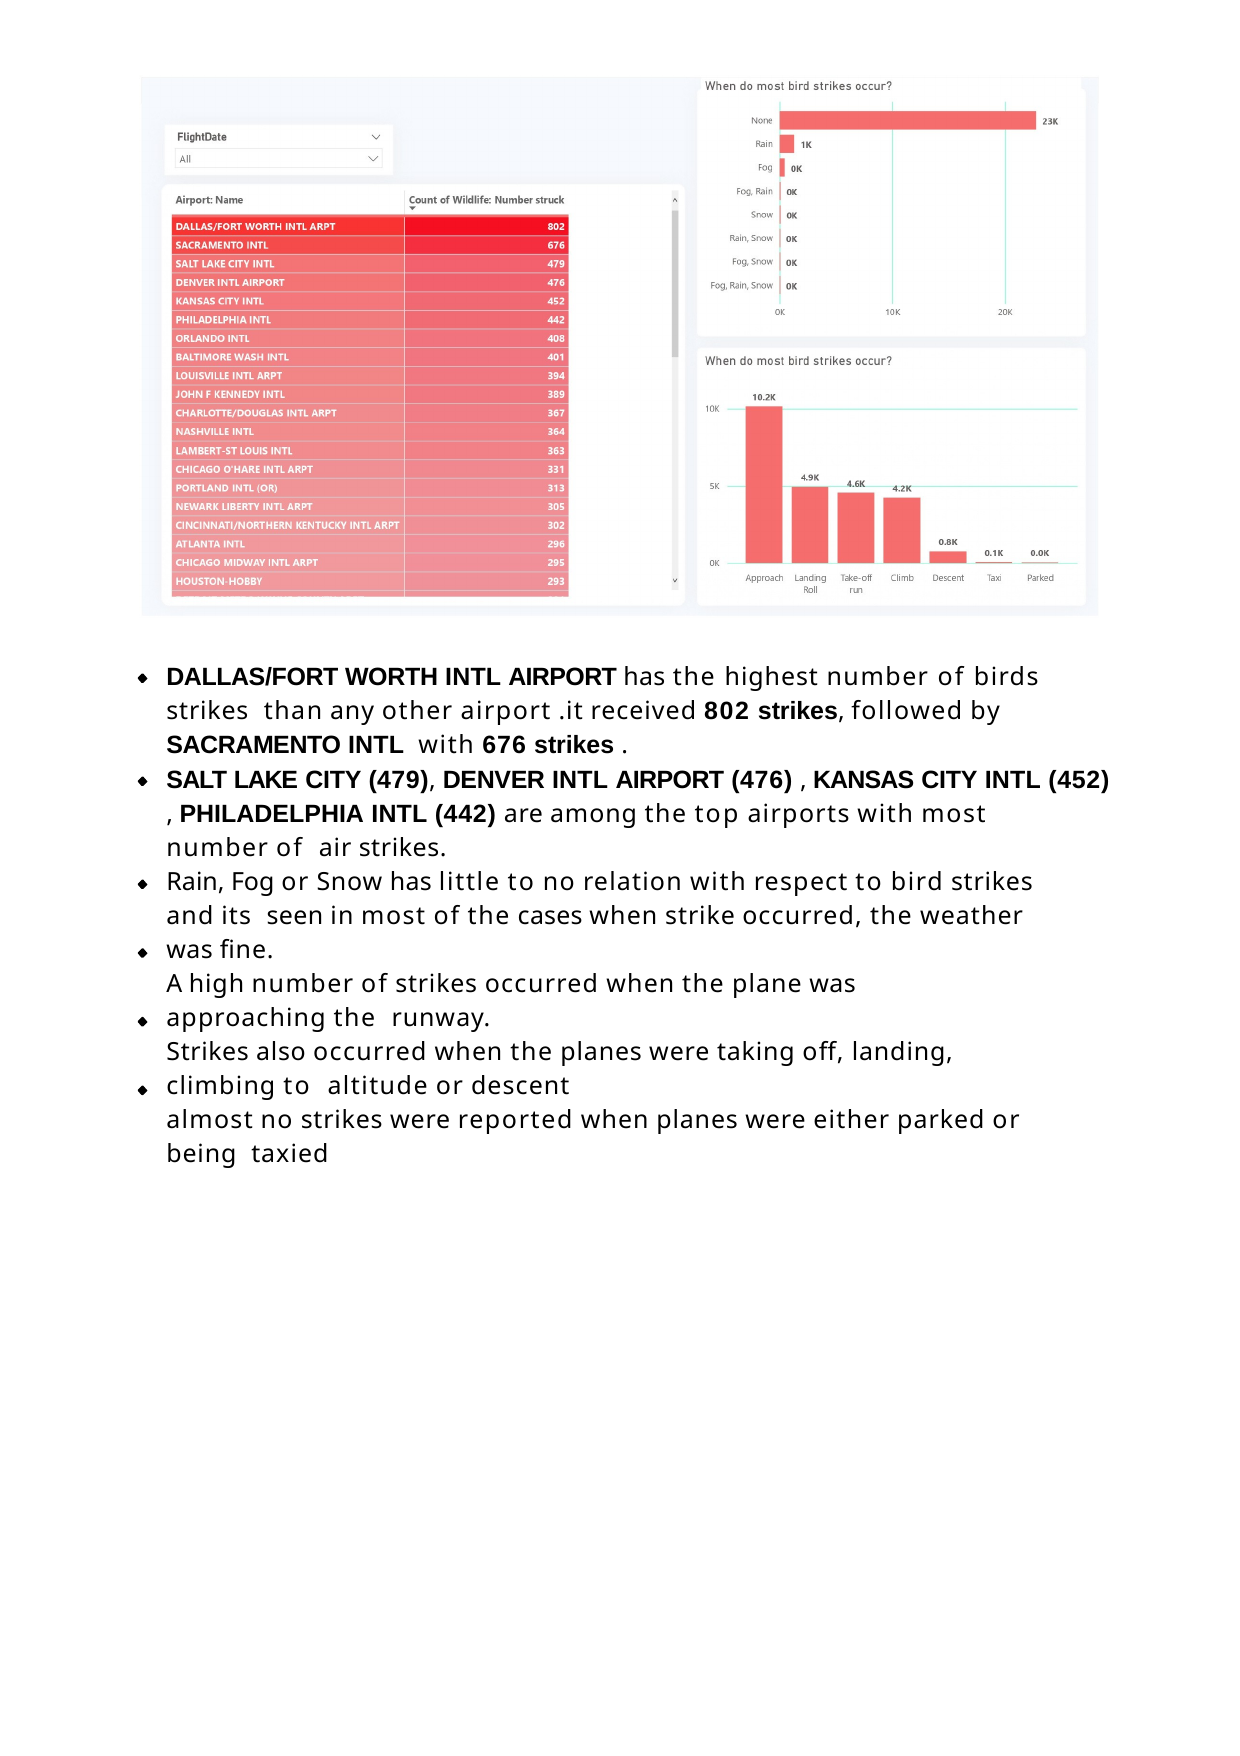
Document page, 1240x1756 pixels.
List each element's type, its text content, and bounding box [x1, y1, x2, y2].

text_box [137, 673, 148, 683]
picture [138, 75, 1099, 619]
text_box [137, 776, 148, 786]
text_box DALLAS/FORT WORTH INTL AIRPORT has the highest number of birds strikes than any other airport .it received 802 strikes, followed by SACRAMENTO INTL with 676 strikes . SALT LAKE CITY (479), DENVER INTL AIRPORT (476) , KANSAS CITY INTL (452) , PHILADELPHIA INTL (442) are among the top airports with most number of air strikes. Rain, Fog or Snow has little to no relation with respect to bird strikes and its seen in most of the cases when strike occurred, the weather was fine. A high number of strikes occurred when the plane was approaching the runway. Strikes also occurred when the planes were taking off, landing, climbing to altitude or descent almost no strikes were reported when planes were either parked or being taxied [164, 654, 1114, 1168]
text_box [137, 948, 148, 958]
text_box [137, 1085, 148, 1096]
text_box [137, 879, 148, 889]
text_box [137, 1016, 148, 1027]
